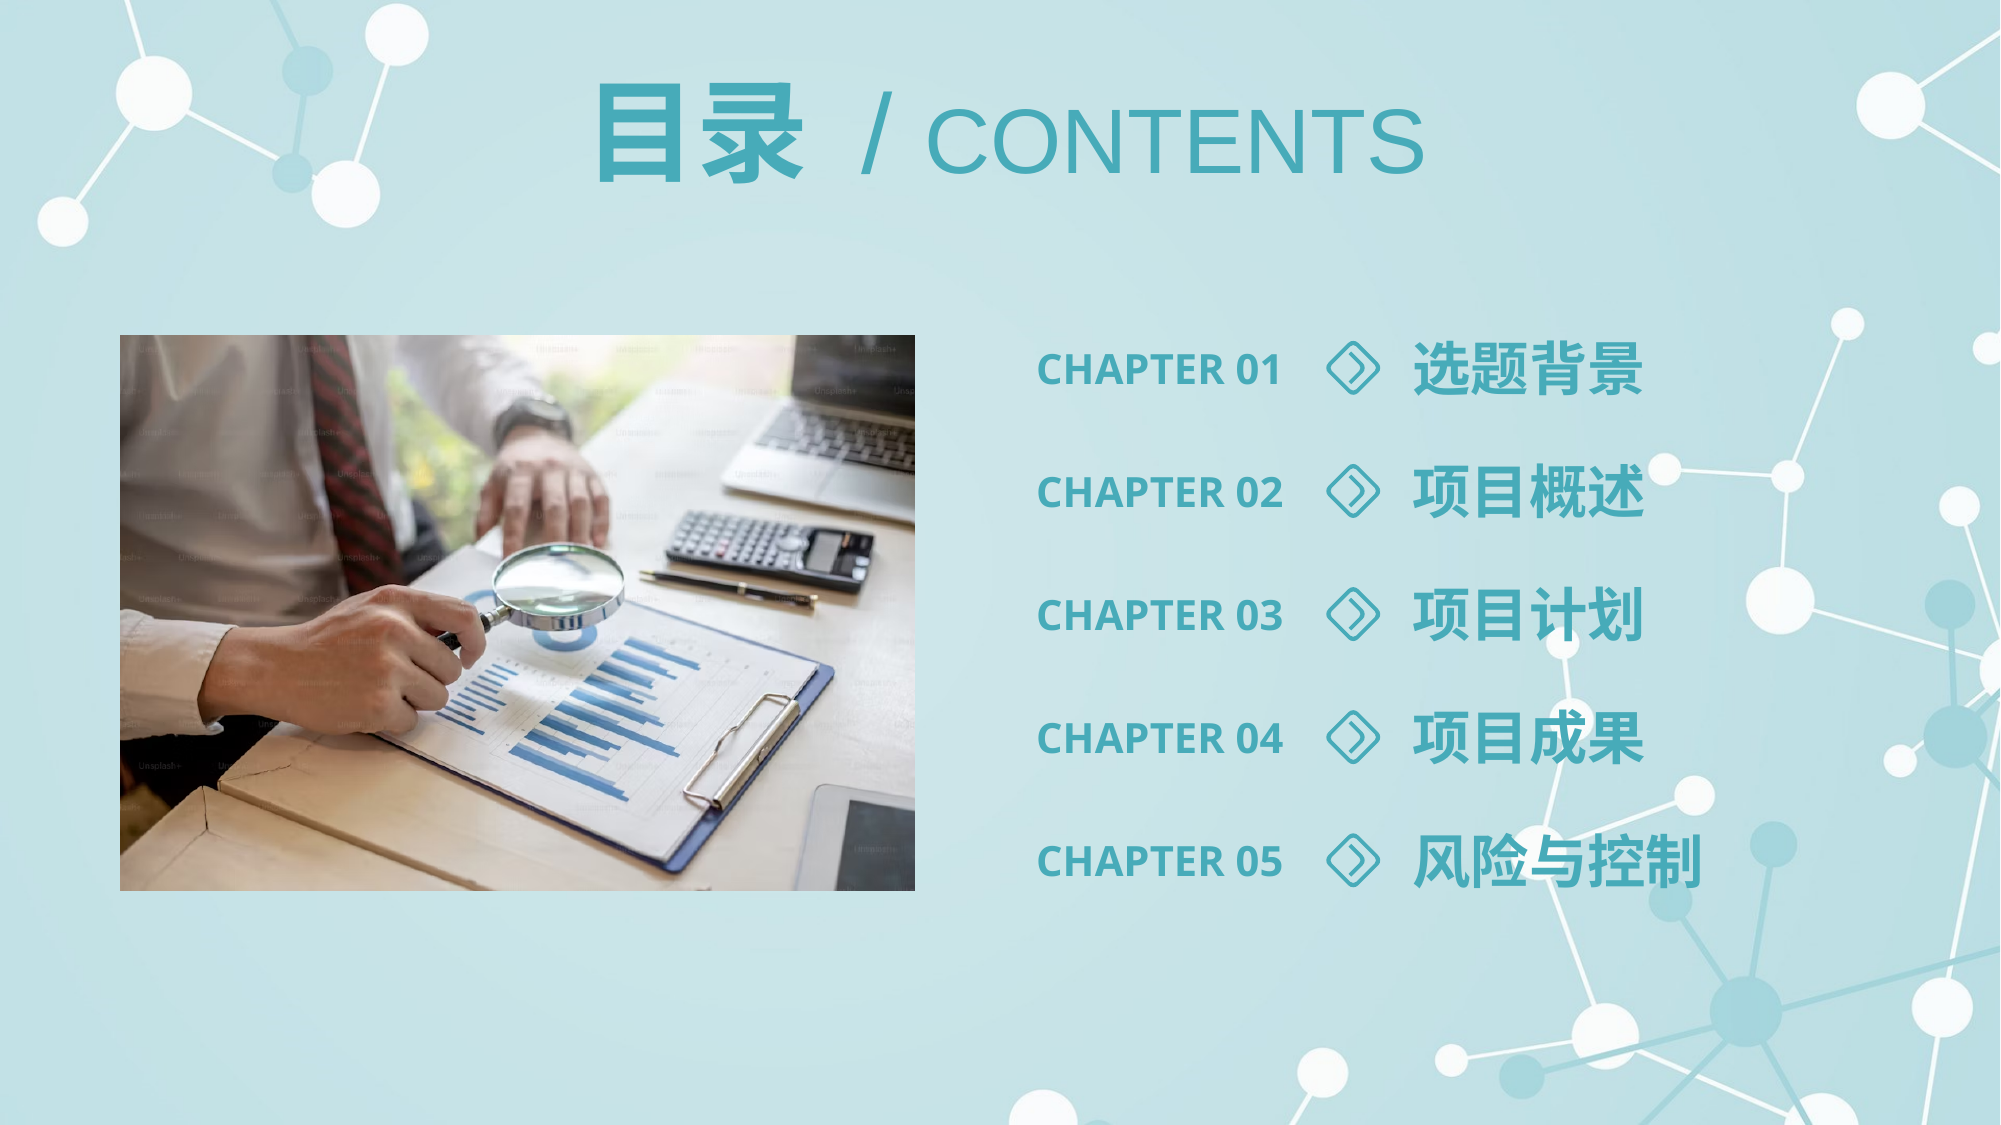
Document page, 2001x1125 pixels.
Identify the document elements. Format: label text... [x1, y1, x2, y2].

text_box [1332, 469, 1375, 513]
text_box 项目计划 [1398, 571, 1745, 656]
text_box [1332, 346, 1375, 389]
text_box CHAPTER 02 [1021, 458, 1299, 524]
text_box CHAPTER 05 [1021, 827, 1299, 893]
text_box 风险与控制 [1398, 817, 1745, 903]
text_box 选题背景 [1398, 325, 1745, 410]
text_box CHAPTER 01 [1021, 335, 1299, 401]
text_box 项目成果 [1398, 694, 1745, 780]
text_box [1332, 716, 1375, 759]
text_box CHAPTER 04 [1021, 704, 1299, 770]
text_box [1332, 592, 1375, 636]
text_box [1332, 839, 1375, 882]
picture [0, 0, 2001, 1125]
text_box 目录 / CONTENTS [494, 53, 1519, 203]
text_box CHAPTER 03 [1021, 581, 1299, 647]
text_box 项目概述 [1398, 448, 1745, 533]
